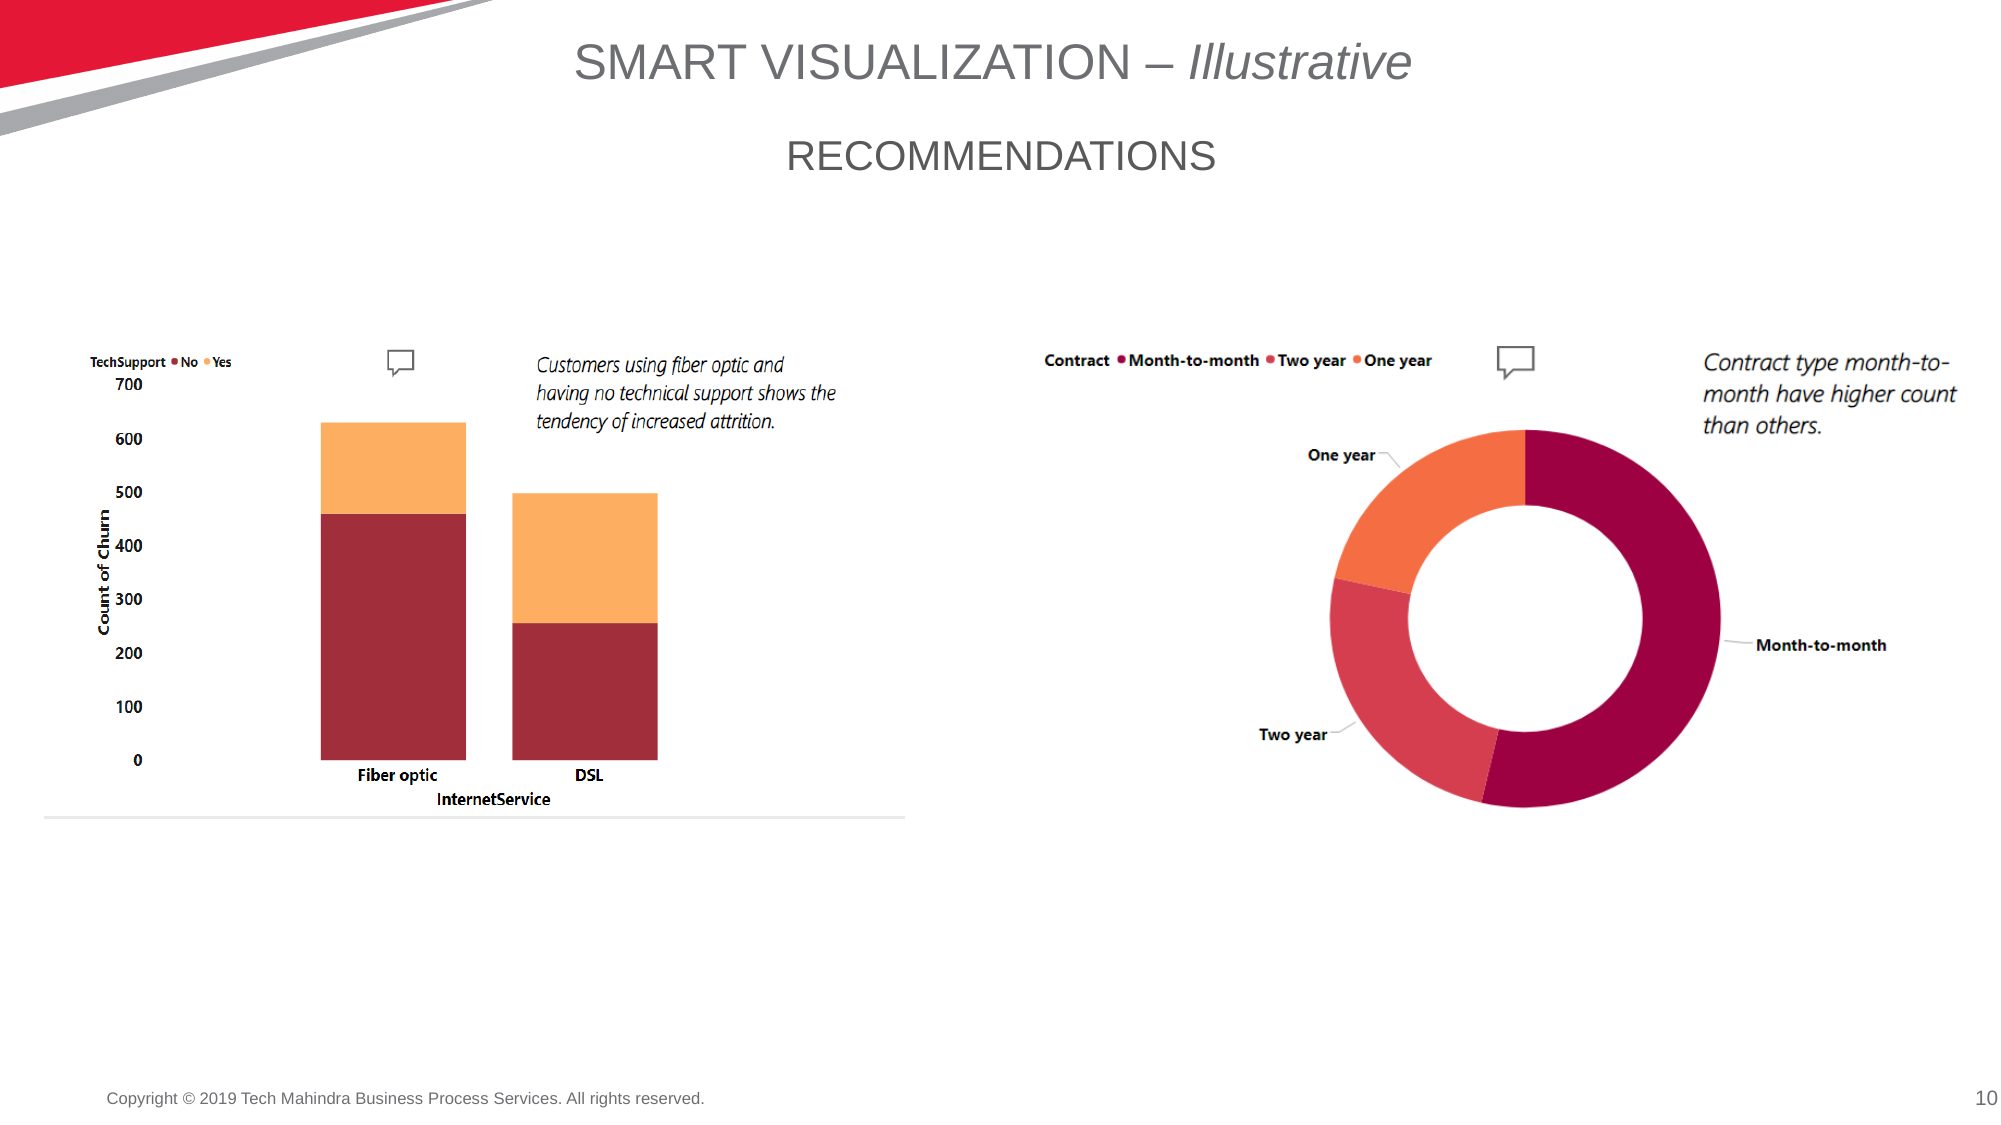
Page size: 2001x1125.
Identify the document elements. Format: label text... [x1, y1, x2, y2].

text_box SMART VISUALIZATION – Illustrative [255, 22, 1732, 97]
picture [0, 0, 497, 136]
picture [1043, 344, 1963, 819]
picture [44, 344, 905, 819]
text_box RECOMMENDATIONS [754, 128, 1260, 179]
